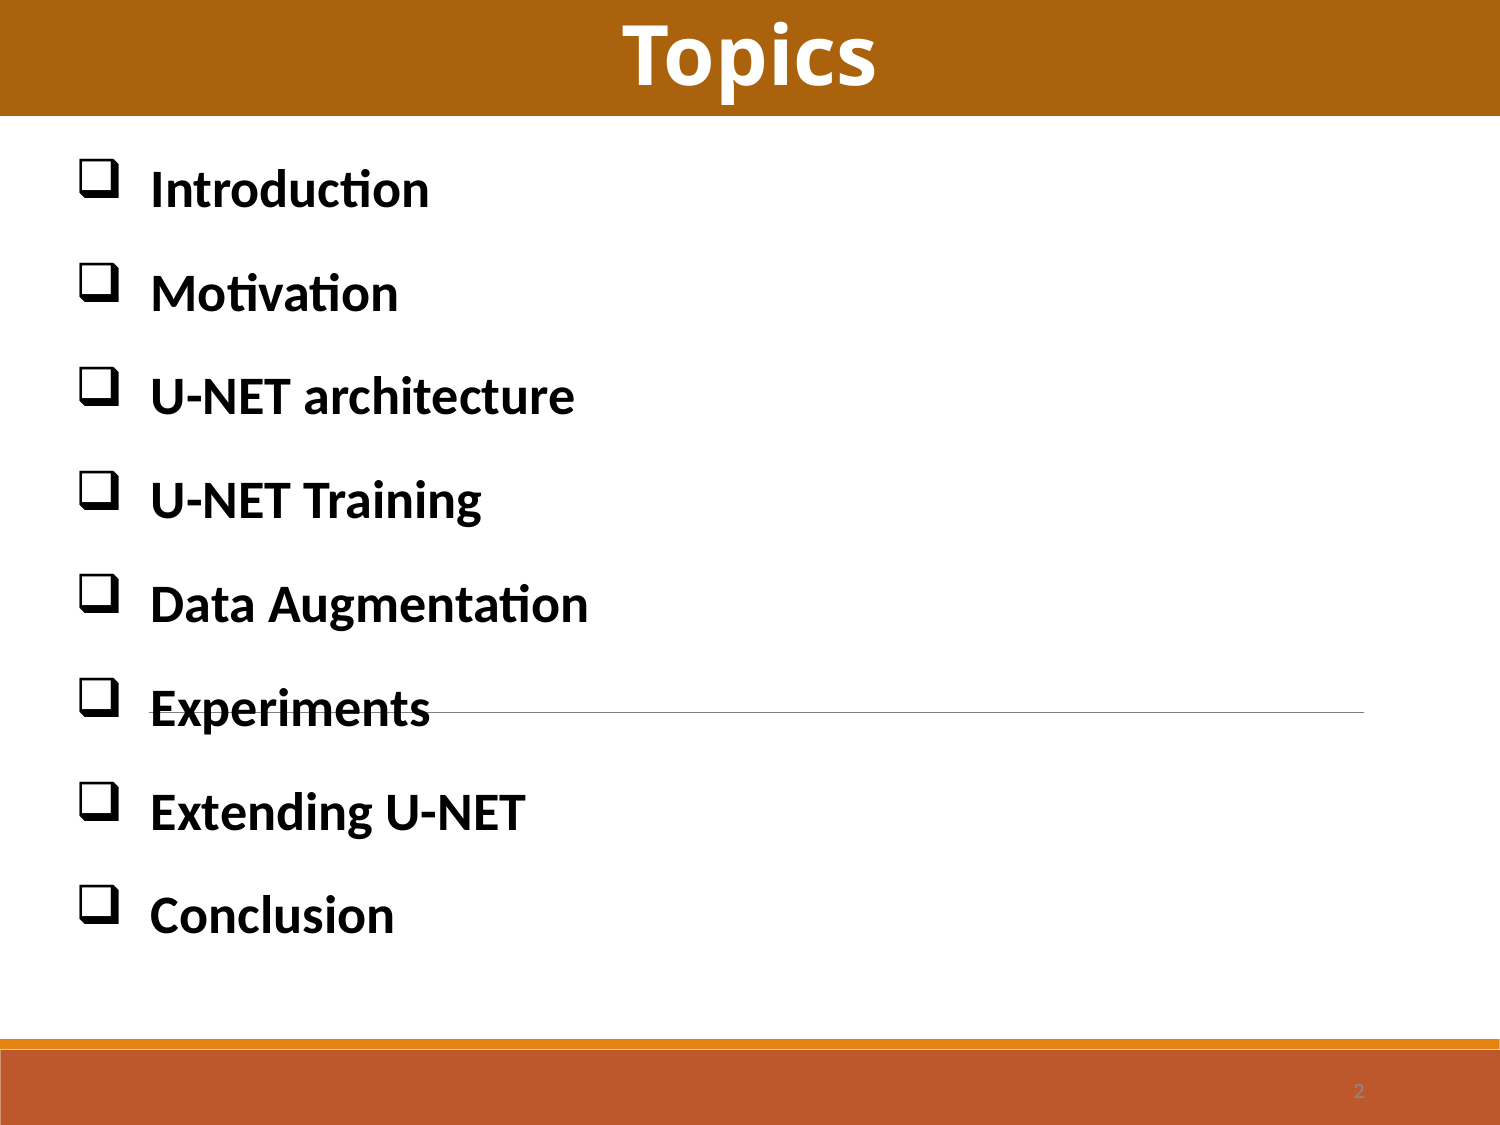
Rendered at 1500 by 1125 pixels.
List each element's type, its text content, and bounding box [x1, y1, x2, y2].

text_box [31, 110, 1425, 189]
text_box Topics [0, 0, 1500, 110]
text_box [0, 110, 31, 117]
text_box Introduction Motivation U-NET architecture U-NET Training Data Augmentation Experiments Extending U-NET Conclusion [60, 113, 1469, 952]
slide_number 2 [1218, 1059, 1380, 1120]
text_box [1425, 110, 1500, 117]
